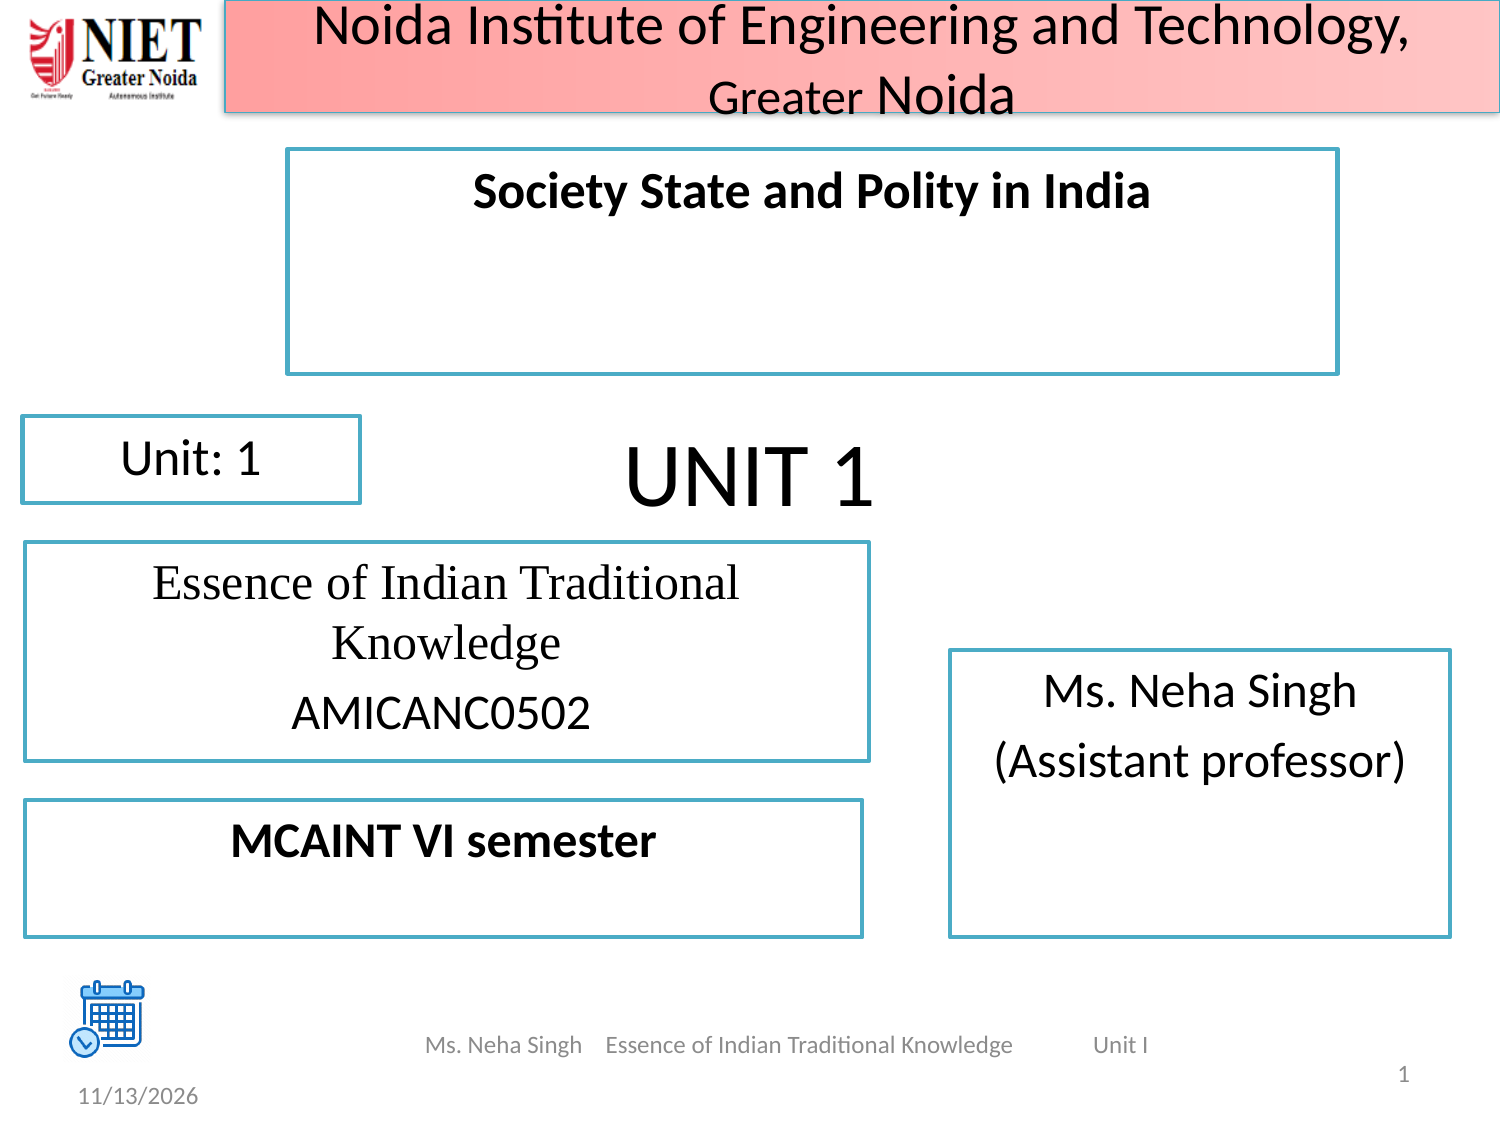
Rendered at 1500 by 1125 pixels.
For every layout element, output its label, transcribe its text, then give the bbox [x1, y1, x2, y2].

text_box MCAINT VI semester [23, 798, 864, 939]
text_box Ms. Neha Singh (Assistant professor) [948, 648, 1452, 939]
footer Ms. Neha Singh Essence of Indian Traditional Knowledge Unit I [212, 985, 1363, 1103]
picture [62, 974, 151, 1063]
picture [22, 2, 213, 117]
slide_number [62, 1065, 413, 1125]
title UNIT 1 [112, 349, 1388, 591]
text_box Noida Institute of Engineering and Technology, Greater No​ida [224, 0, 1500, 113]
text_box Unit: 1 [20, 414, 112, 505]
slide_number 1 [1363, 1042, 1425, 1103]
text_box Essence of Indian Traditional Knowledge AMICANC0502 [23, 540, 871, 763]
subtitle Society State and Polity in India [285, 147, 1340, 349]
